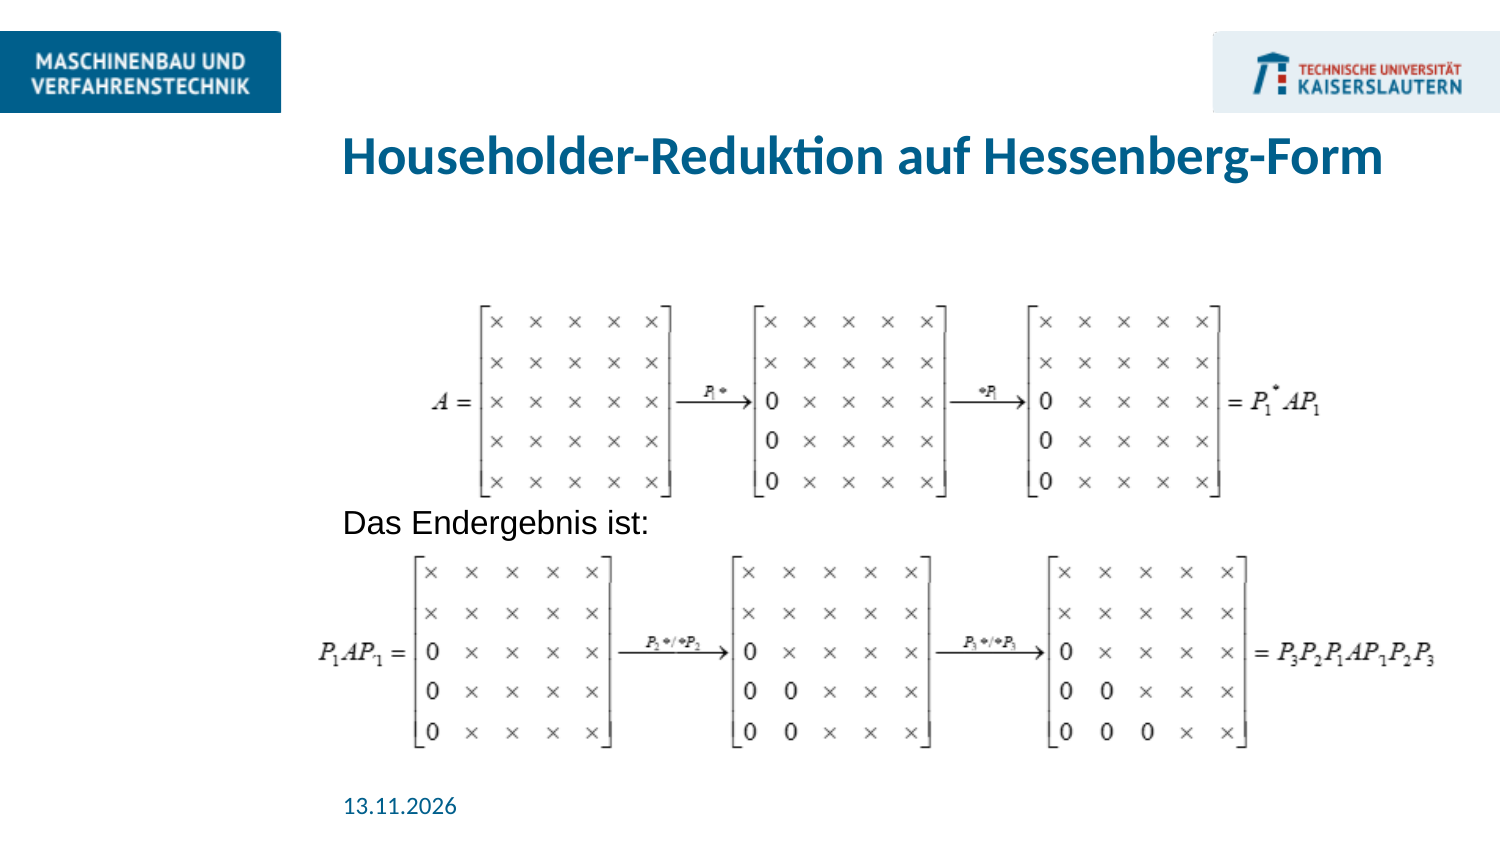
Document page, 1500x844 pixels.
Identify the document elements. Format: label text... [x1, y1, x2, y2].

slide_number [327, 782, 678, 827]
picture [426, 301, 1327, 504]
picture [318, 550, 1435, 753]
title Householder-Reduktion auf Hessenberg-Form [327, 112, 1425, 253]
subtitle Das Endergebnis ist: [327, 254, 1425, 549]
